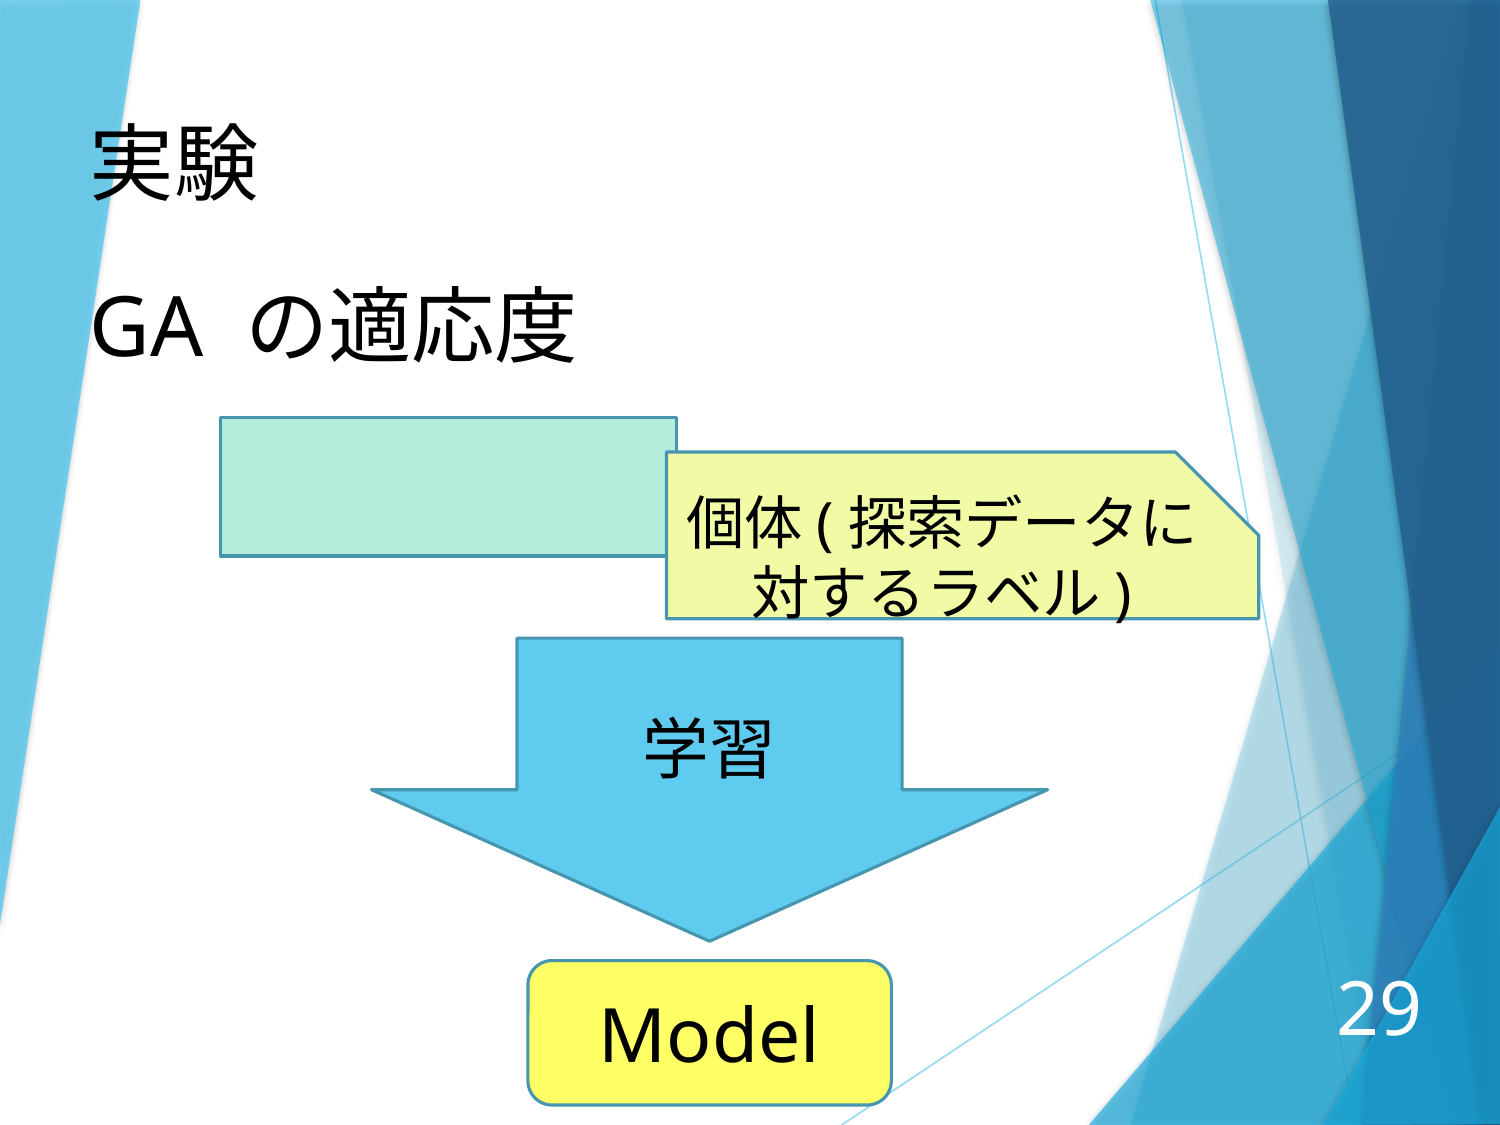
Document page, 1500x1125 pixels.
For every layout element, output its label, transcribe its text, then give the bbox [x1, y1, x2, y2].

text_box 個体(探索データに対するラベル) [664, 450, 1261, 621]
text_box Model [526, 959, 893, 1107]
slide_number 29 [1311, 971, 1438, 1051]
text_box 学習 [369, 636, 1050, 943]
text_box GA の適応度 [75, 266, 1232, 381]
text_box 実験 [75, 103, 1141, 219]
